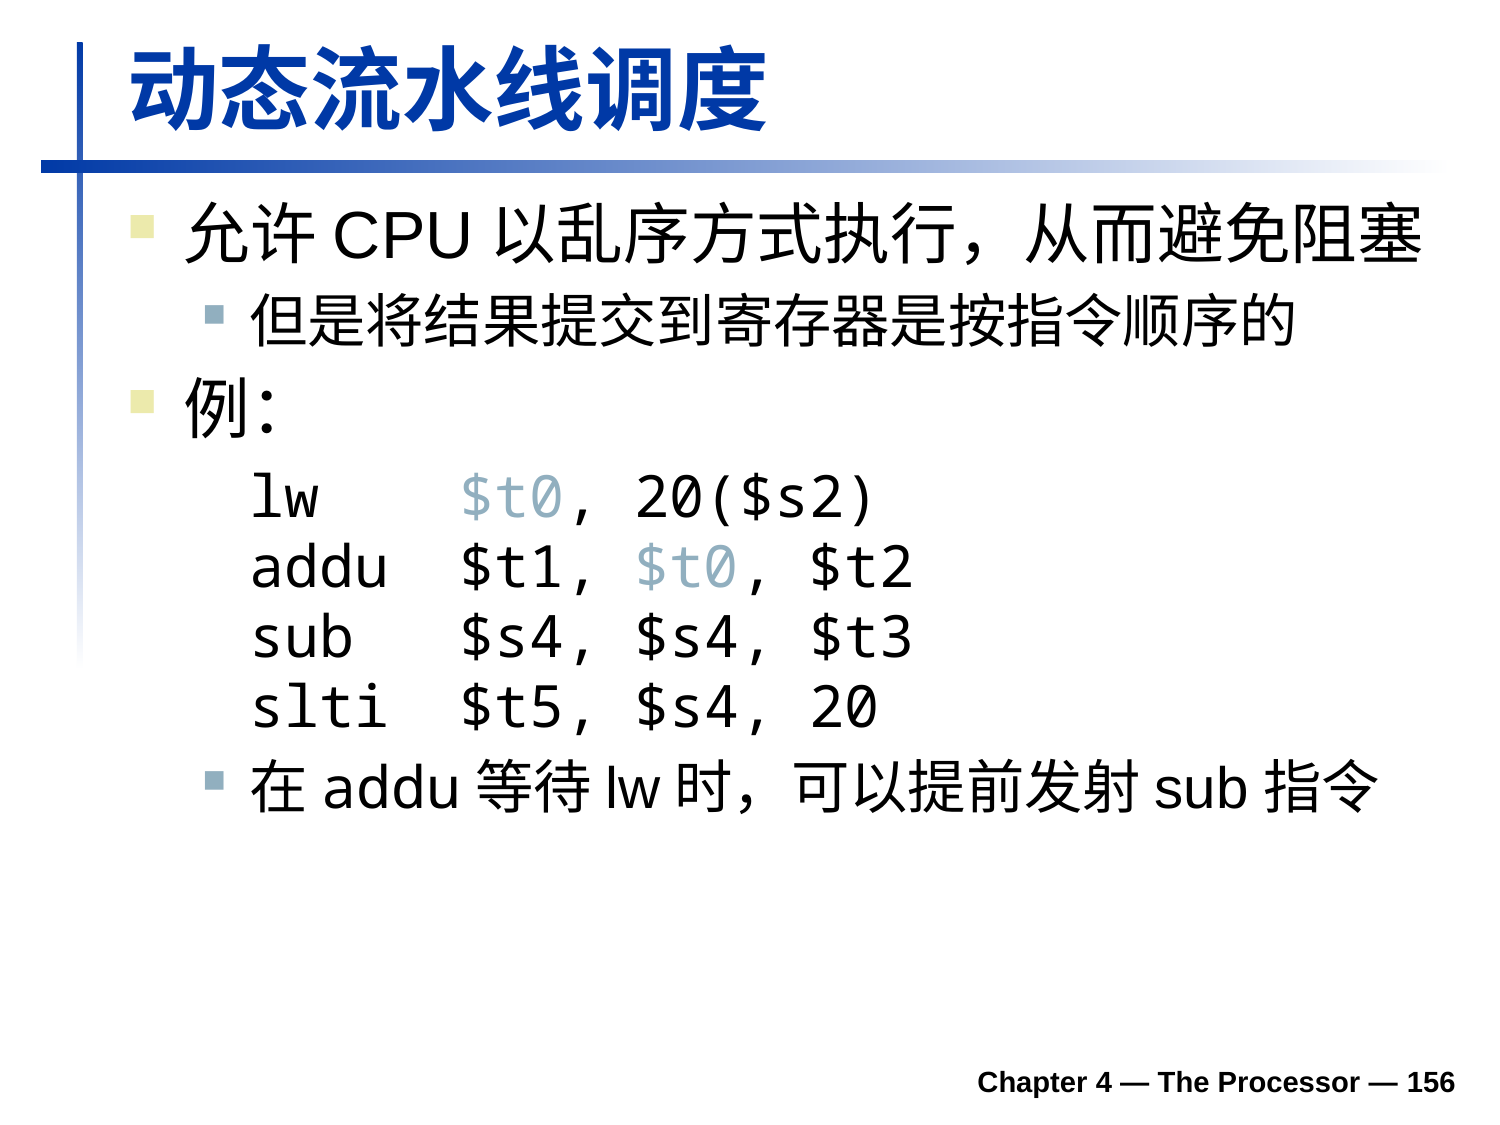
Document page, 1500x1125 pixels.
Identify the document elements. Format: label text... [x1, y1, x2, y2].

footer Chapter 4 — The Processor — 156 [277, 1046, 1471, 1106]
list 允许CPU以乱序方式执行，从而避免阻塞 但是将结果提交到寄存器是按指令顺序的 例： lw $t0, 20($s2) addu $t1, $t0, $t2 sub $s4, $s4, $t3 slti $t5, $s4, 20 在addu等待lw时，可以提前发射sub指令 [112, 184, 1469, 1024]
title 动态流水线调度 [112, 23, 1468, 149]
